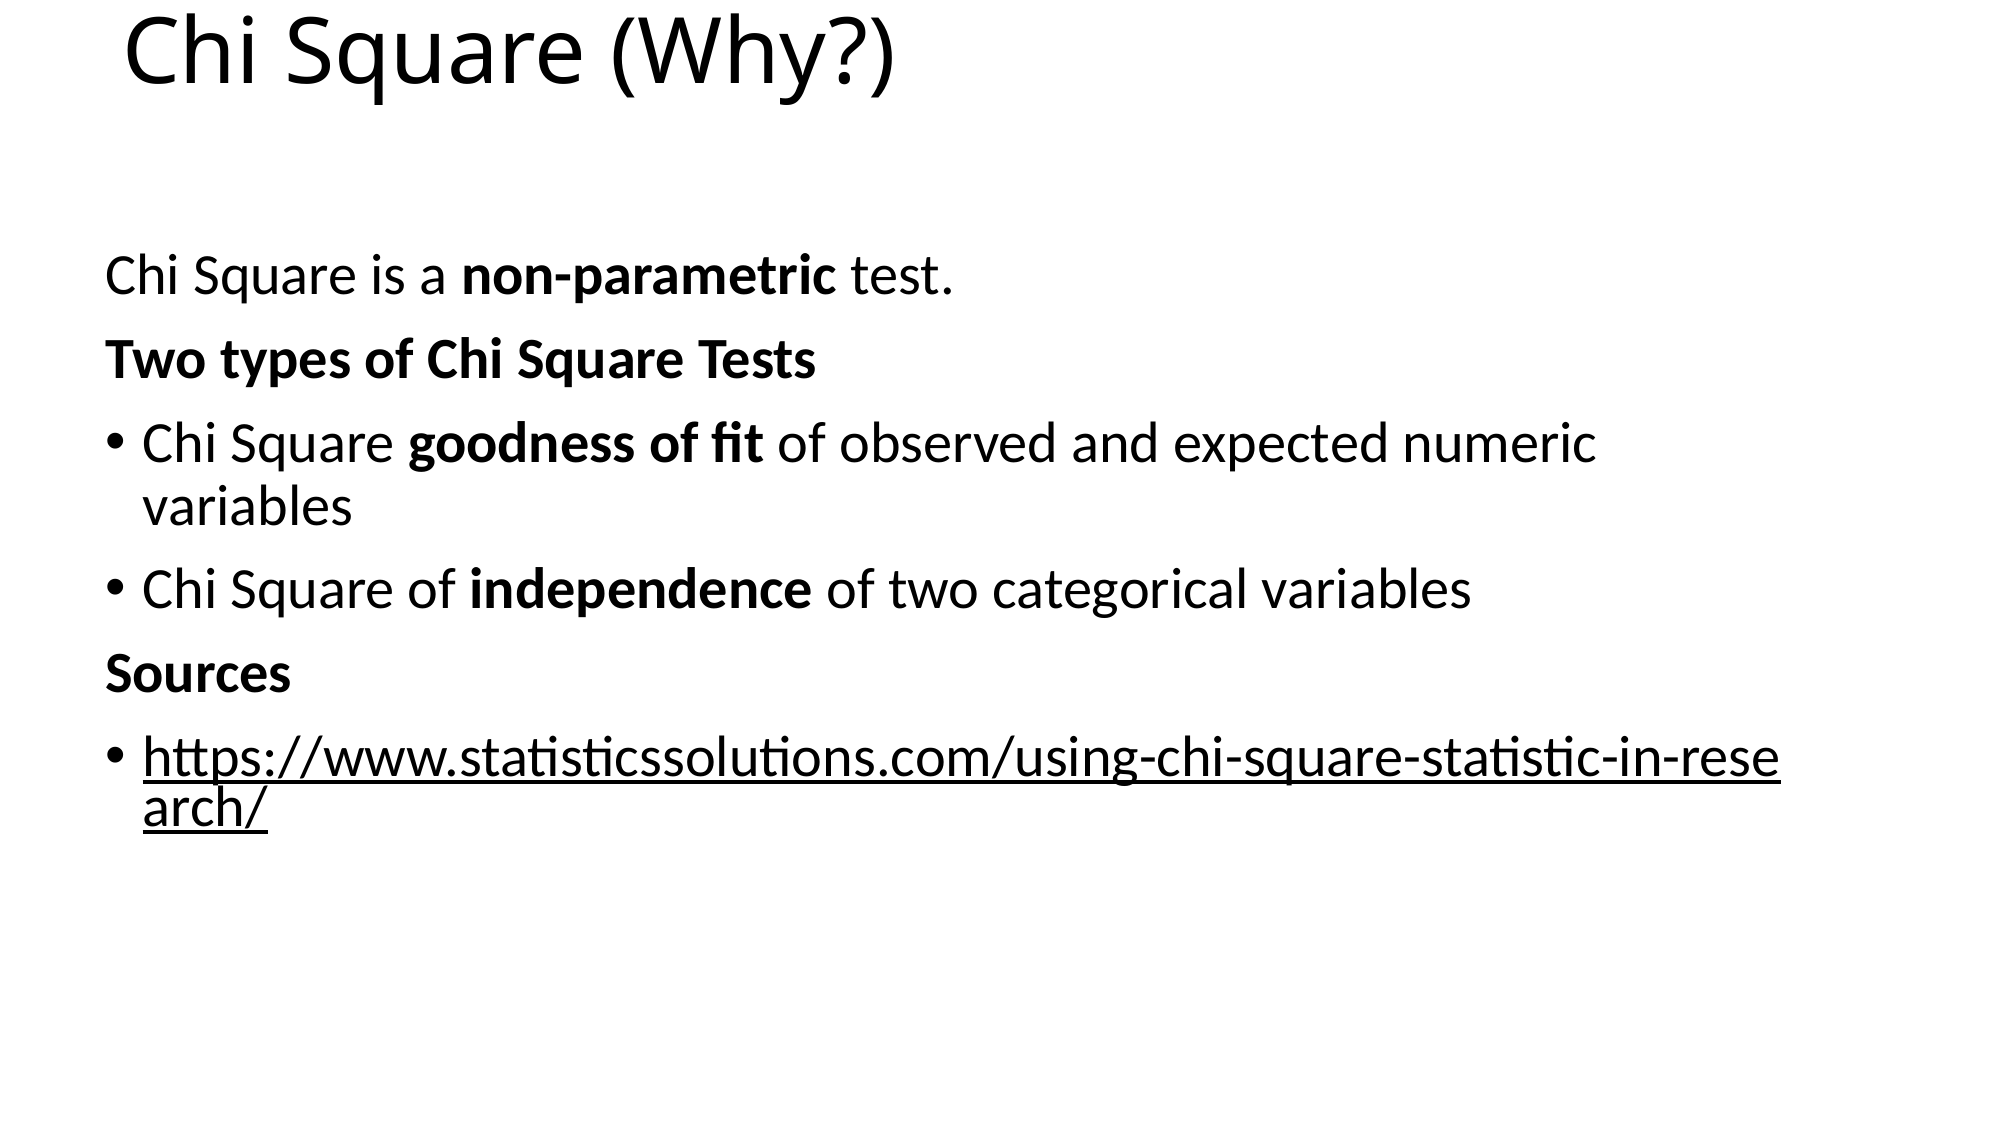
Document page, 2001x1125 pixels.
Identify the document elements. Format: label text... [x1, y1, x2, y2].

list Chi Square is a non-parametric test. Two types of Chi Square Tests Chi Square goodness of fit of observed and expected numeric variables Chi Square of independence of two categorical variables Sources https://www.statisticssolutions.com/using-chi-square-statistic-in-research/ [90, 146, 1816, 1094]
title Chi Square (Why?) [107, 0, 1832, 137]
